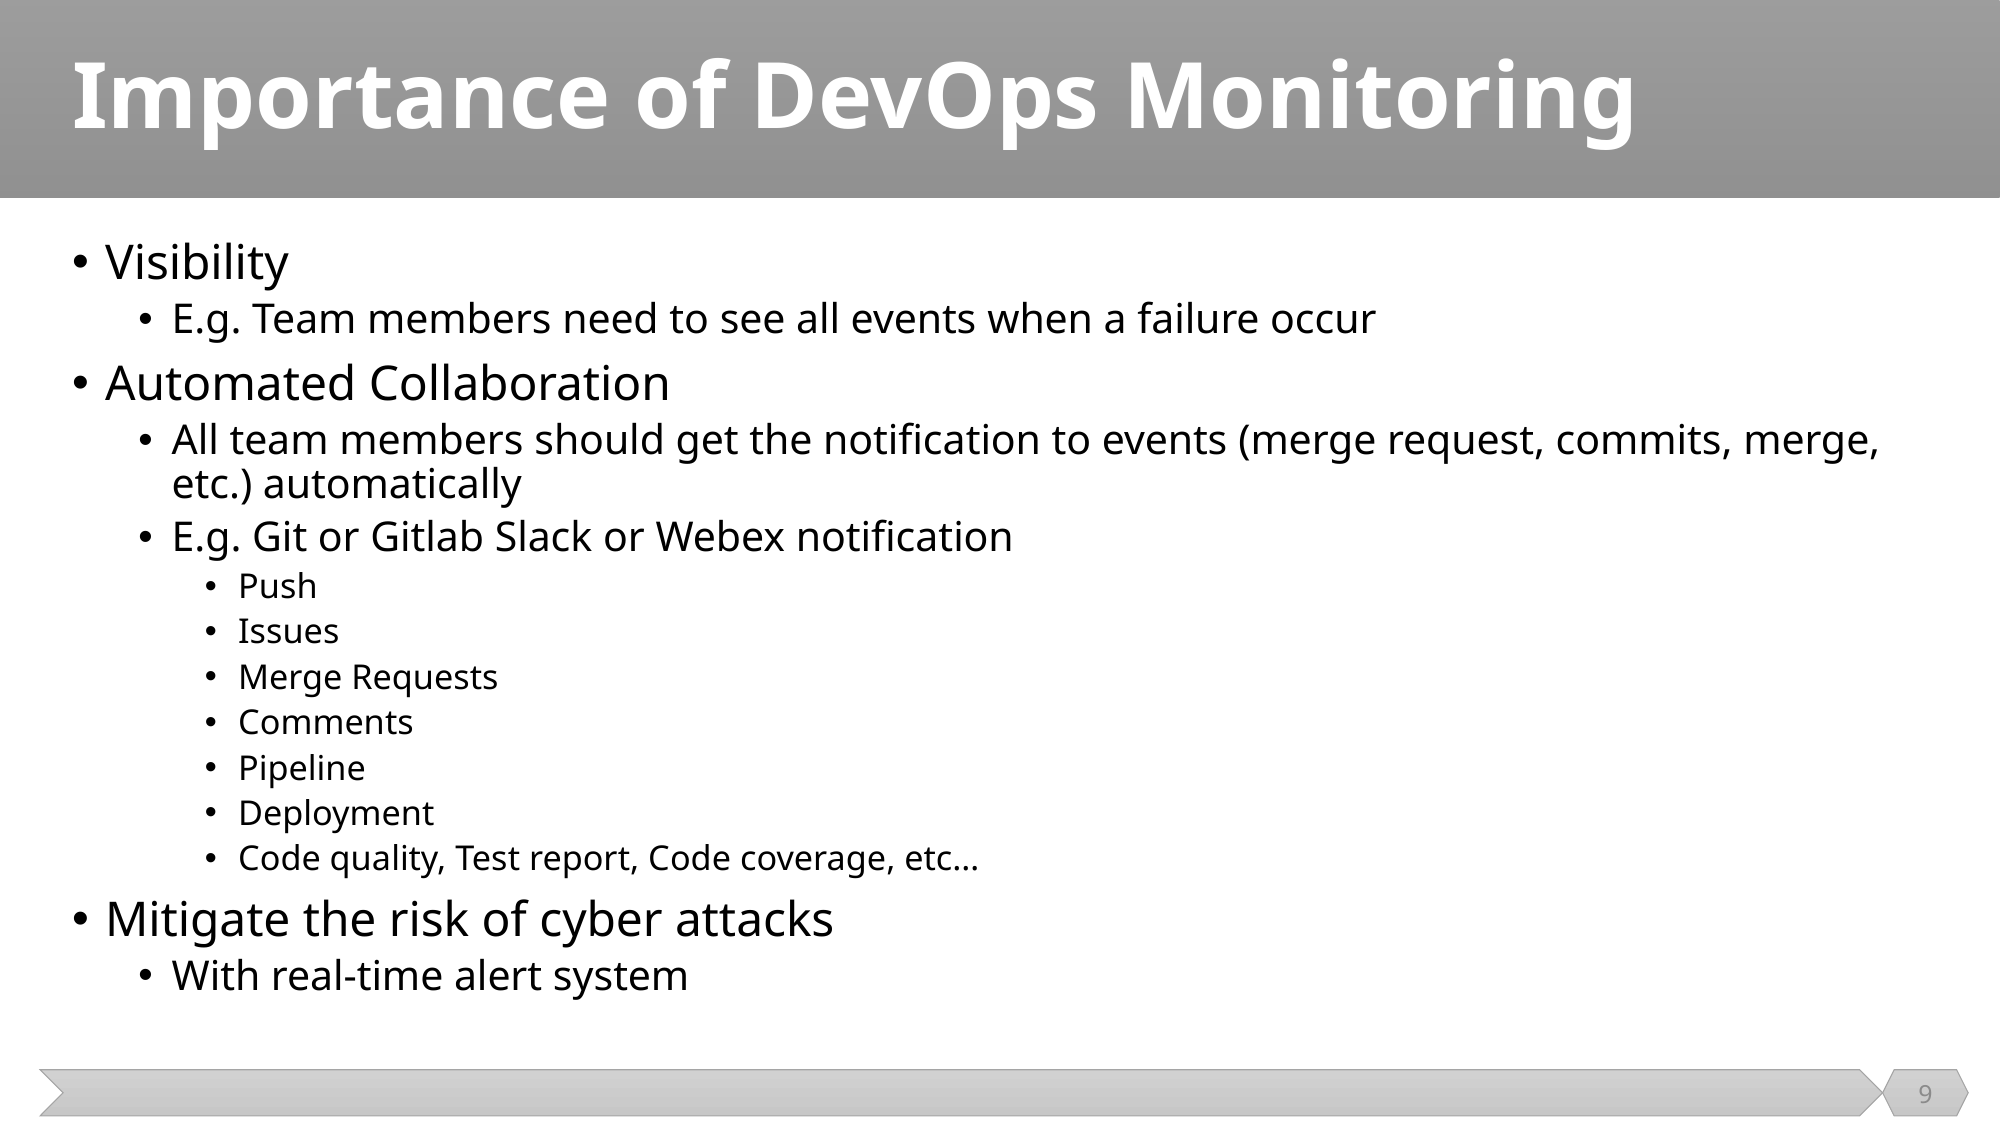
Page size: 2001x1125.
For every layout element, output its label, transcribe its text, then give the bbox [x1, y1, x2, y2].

title Importance of DevOps Monitoring [56, 0, 1969, 199]
slide_number 9 [1882, 1065, 1969, 1125]
list Visibility E.g. Team members need to see all events when a failure occur Automated Collaboration All team members should get the notification to events (merge request, commits, merge, etc.) automatically E.g. Git or Gitlab Slack or Webex notification Push Issues Merge Requests Comments Pipeline Deployment Code quality, Test report, Code coverage, etc… Mitigate the risk of cyber attacks With real-time alert system [56, 230, 1969, 1010]
